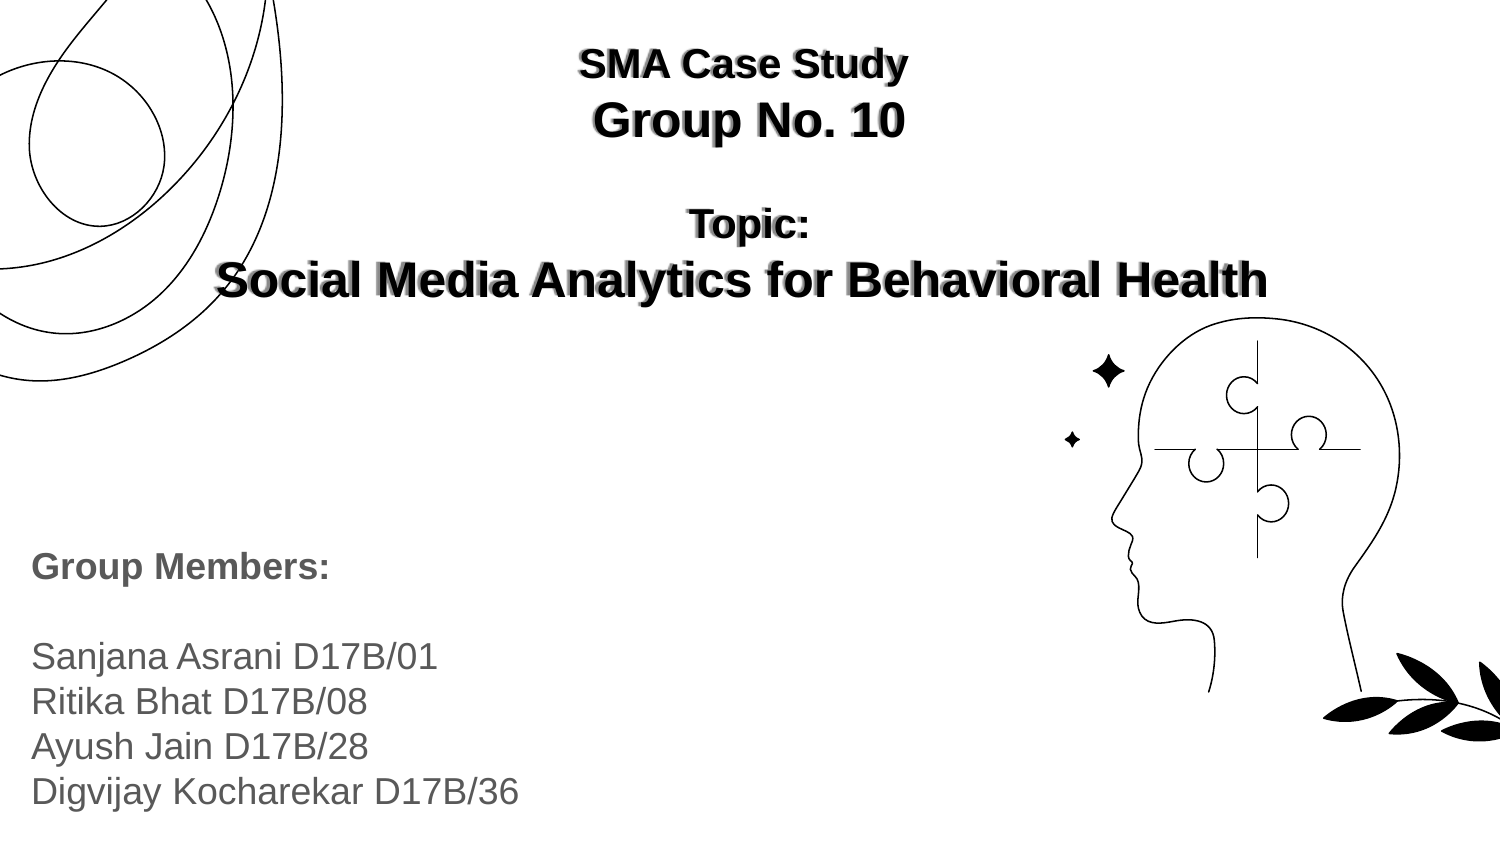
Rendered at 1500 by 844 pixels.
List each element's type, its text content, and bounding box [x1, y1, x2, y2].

text_box Group Members: Sanjana Asrani D17B/01 Ritika Bhat D17B/08 Ayush Jain D17B/28 Digvijay Kocharekar D17B/36 [16, 527, 813, 828]
title SMA Case Study Group No. 10 Topic: Social Media Analytics for Behavioral Health [51, 21, 1449, 337]
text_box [1065, 316, 1500, 844]
